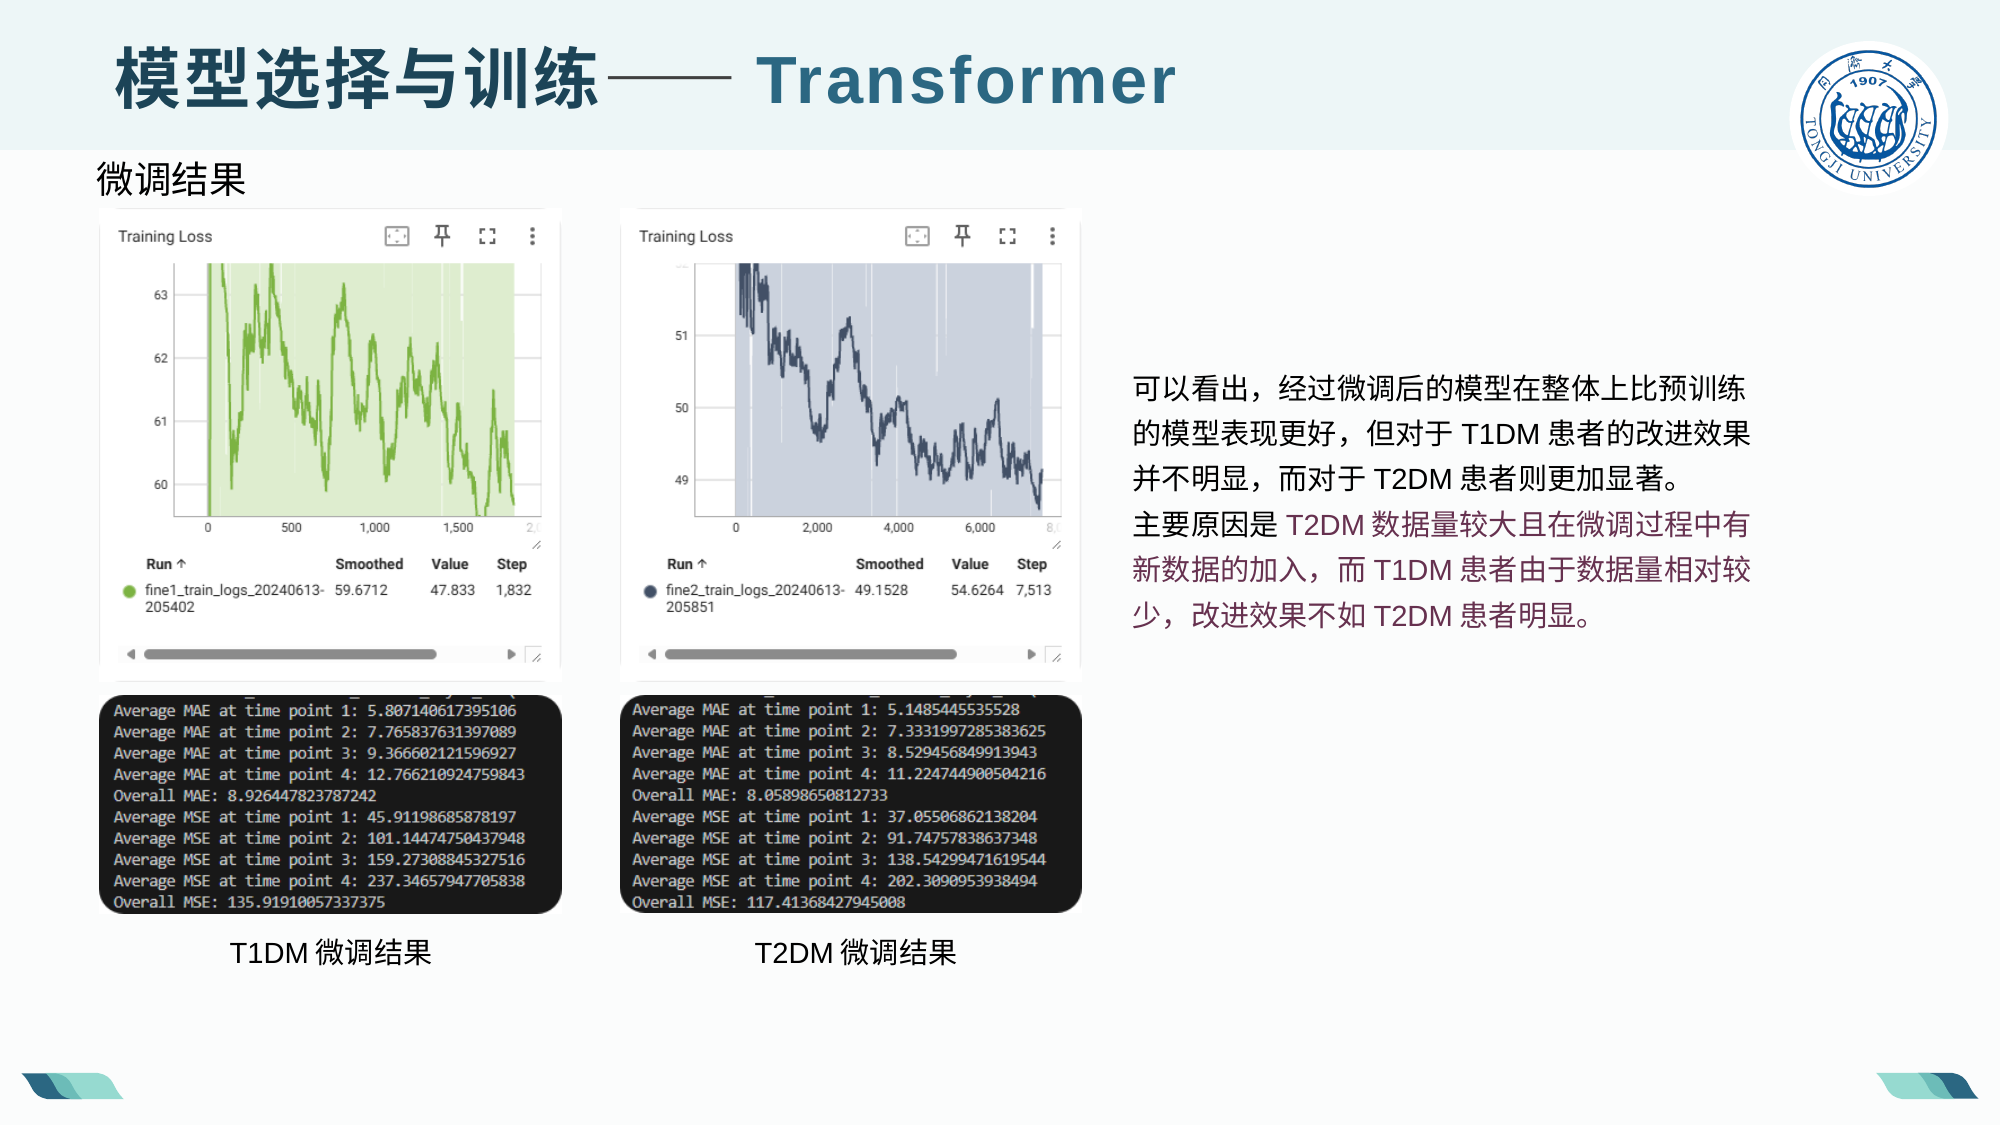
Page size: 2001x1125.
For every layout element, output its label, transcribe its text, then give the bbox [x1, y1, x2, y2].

text_box 模型选择与训练——Transformer [99, 25, 1901, 125]
picture [99, 208, 562, 682]
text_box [21, 1072, 1979, 1100]
text_box T1DM微调结果 [105, 926, 557, 977]
text_box T2DM微调结果 [630, 927, 1082, 977]
text_box 微调结果 [81, 148, 816, 209]
picture [619, 208, 1082, 682]
picture [99, 695, 562, 914]
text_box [1789, 31, 1949, 207]
picture [619, 695, 1082, 913]
text_box [0, 0, 2000, 151]
text_box 可以看出，经过微调后的模型在整体上比预训练的模型表现更好，但对于T1DM患者的改进效果并不明显，而对于T2DM患者则更加显著。 主要原因是T2DM数据量较大且在微调过程中有新数据的加入，而T1DM患者由于数据量相对较少，改进效果不如T2DM患者明显。 [1117, 352, 1777, 640]
